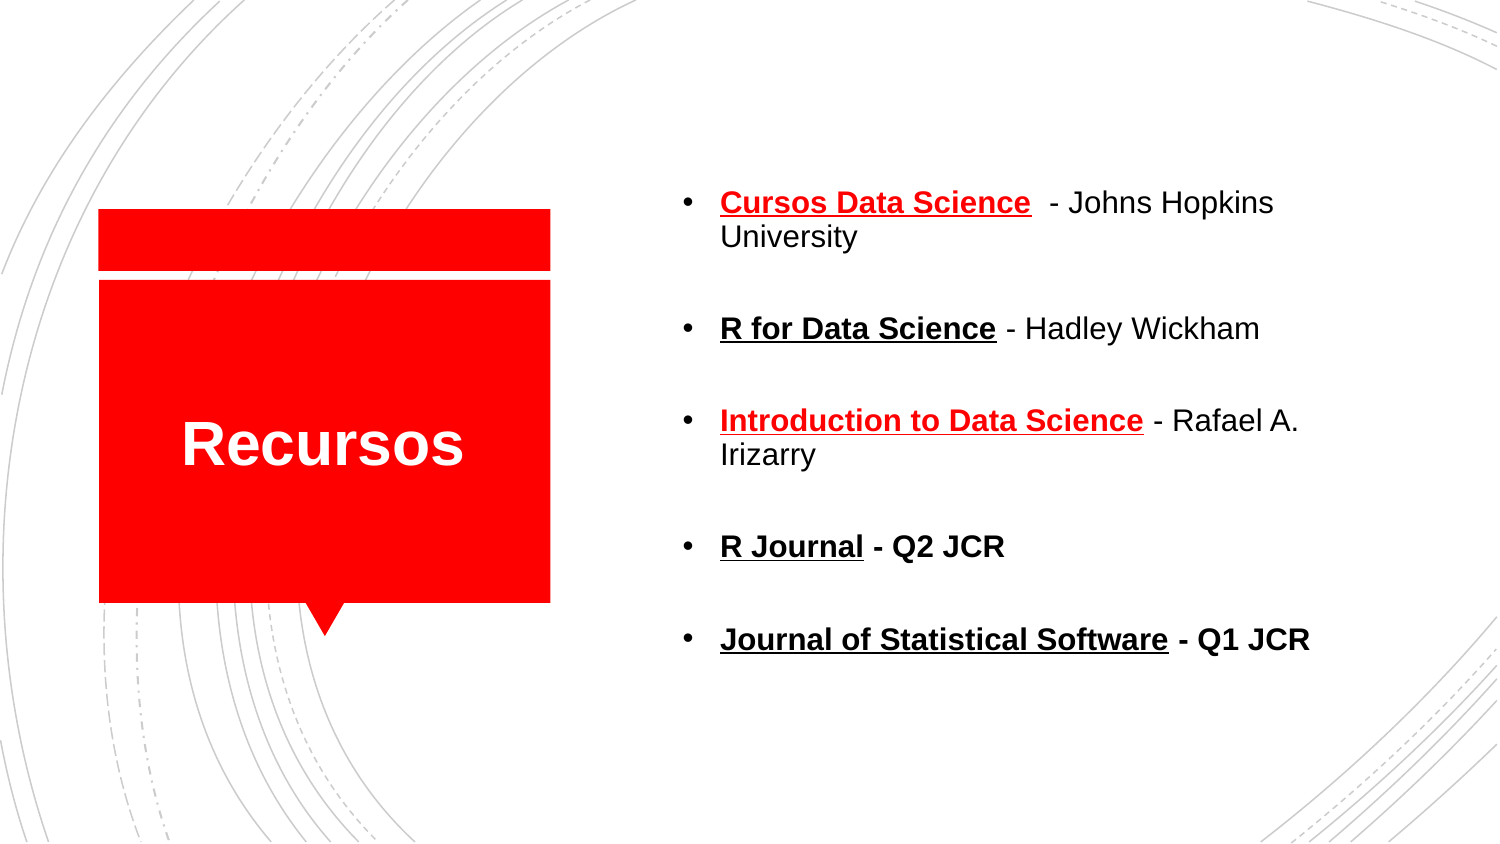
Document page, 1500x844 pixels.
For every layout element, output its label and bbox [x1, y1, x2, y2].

text_box [0, 0, 1498, 844]
text_box [98, 208, 551, 637]
